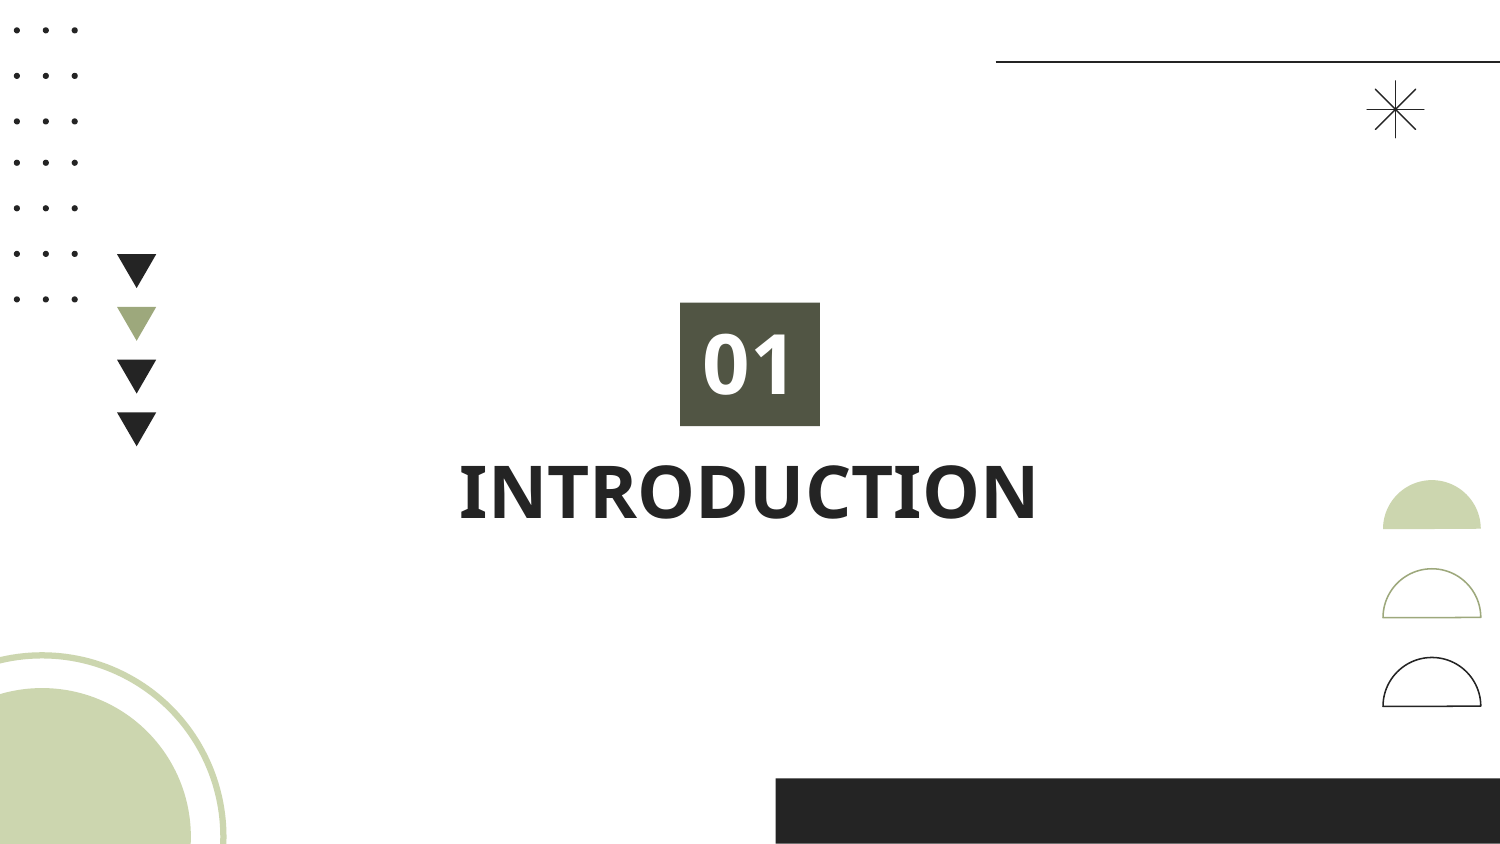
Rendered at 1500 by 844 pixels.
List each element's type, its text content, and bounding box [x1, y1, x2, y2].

title 01 [680, 302, 820, 427]
title INTRODUCTION [390, 430, 1110, 542]
